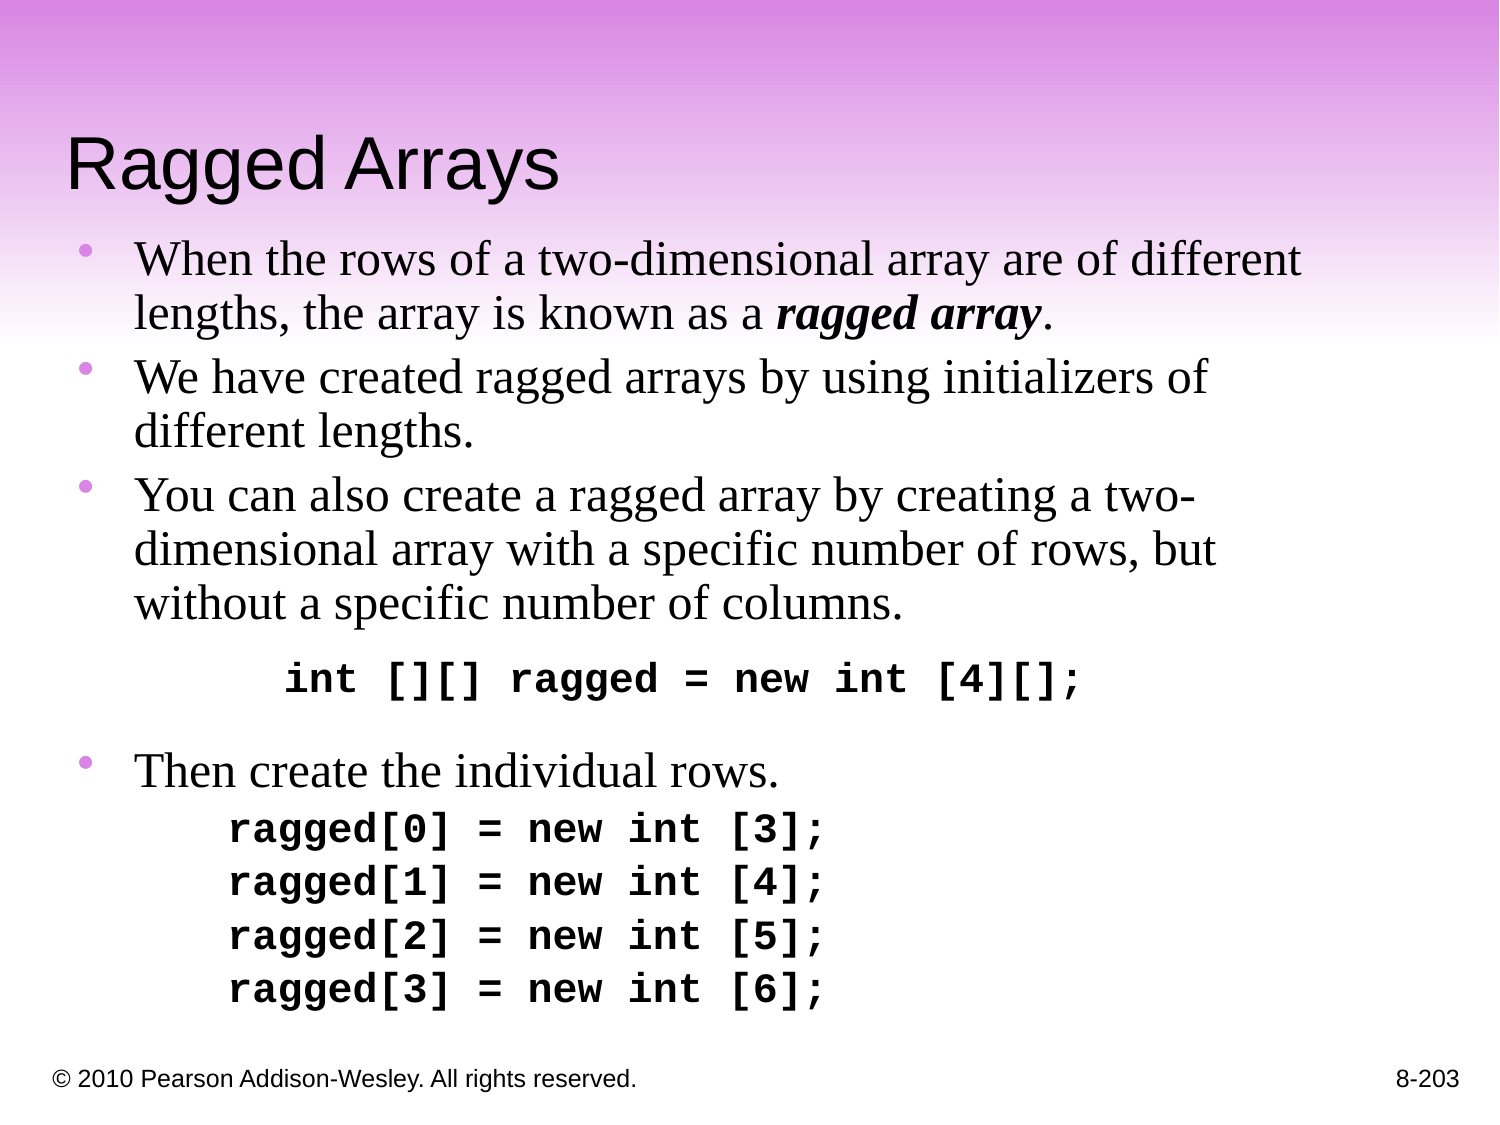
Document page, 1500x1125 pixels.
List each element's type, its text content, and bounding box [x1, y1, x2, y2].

list When the rows of a two-dimensional array are of different lengths, the array is known as a ragged array. We have created ragged arrays by using initializers of different lengths. You can also create a ragged array by creating a two-dimensional array with a specific number of rows, but without a specific number of columns. int [][] ragged = new int [4][]; Then create the individual rows. ragged[0] = new int [3]; ragged[1] = new int [4]; ragged[2] = new int [5]; ragged[3] = new int [6]; [62, 224, 1338, 1000]
slide_number 8-203 [1162, 1024, 1476, 1101]
title Ragged Arrays [50, 49, 1463, 213]
